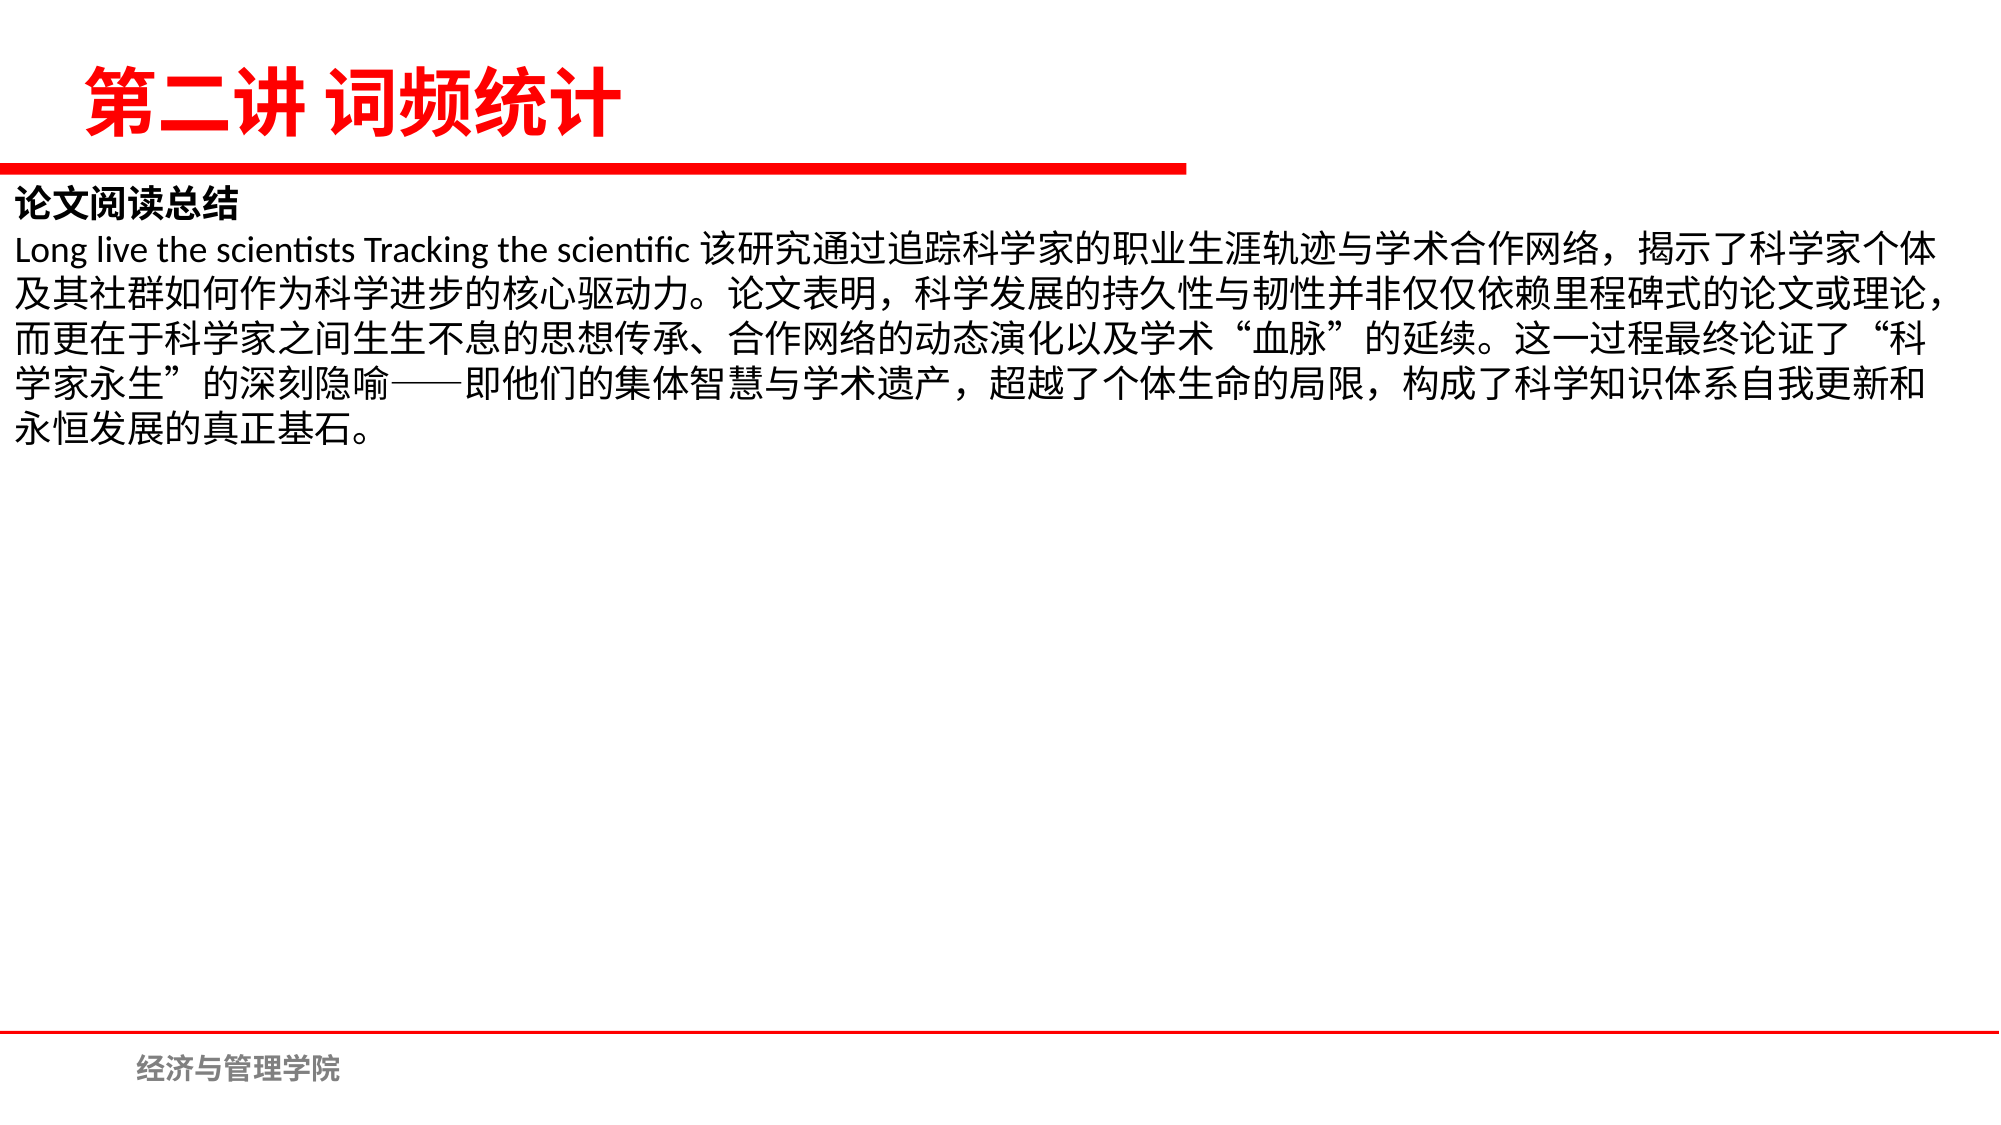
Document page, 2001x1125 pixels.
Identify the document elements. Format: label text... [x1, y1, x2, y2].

text_box 论文阅读总结 Long live the scientists Tracking the scientific该研究通过追踪科学家的职业生涯轨迹与学术合作网络，揭示了科学家个体及其社群如何作为科学进步的核心驱动力。论文表明，科学发展的持久性与韧性并非仅仅依赖里程碑式的论文或理论，而更在于科学家之间生生不息的思想传承、合作网络的动态演化以及学术“血脉”的延续。这一过程最终论证了“科学家永生”的深刻隐喻——即他们的集体智慧与学术遗产，超越了个体生命的局限，构成了科学知识体系自我更新和永恒发展的真正基石。 [0, 172, 1960, 503]
text_box 第二讲 词频统计 [82, 43, 794, 154]
